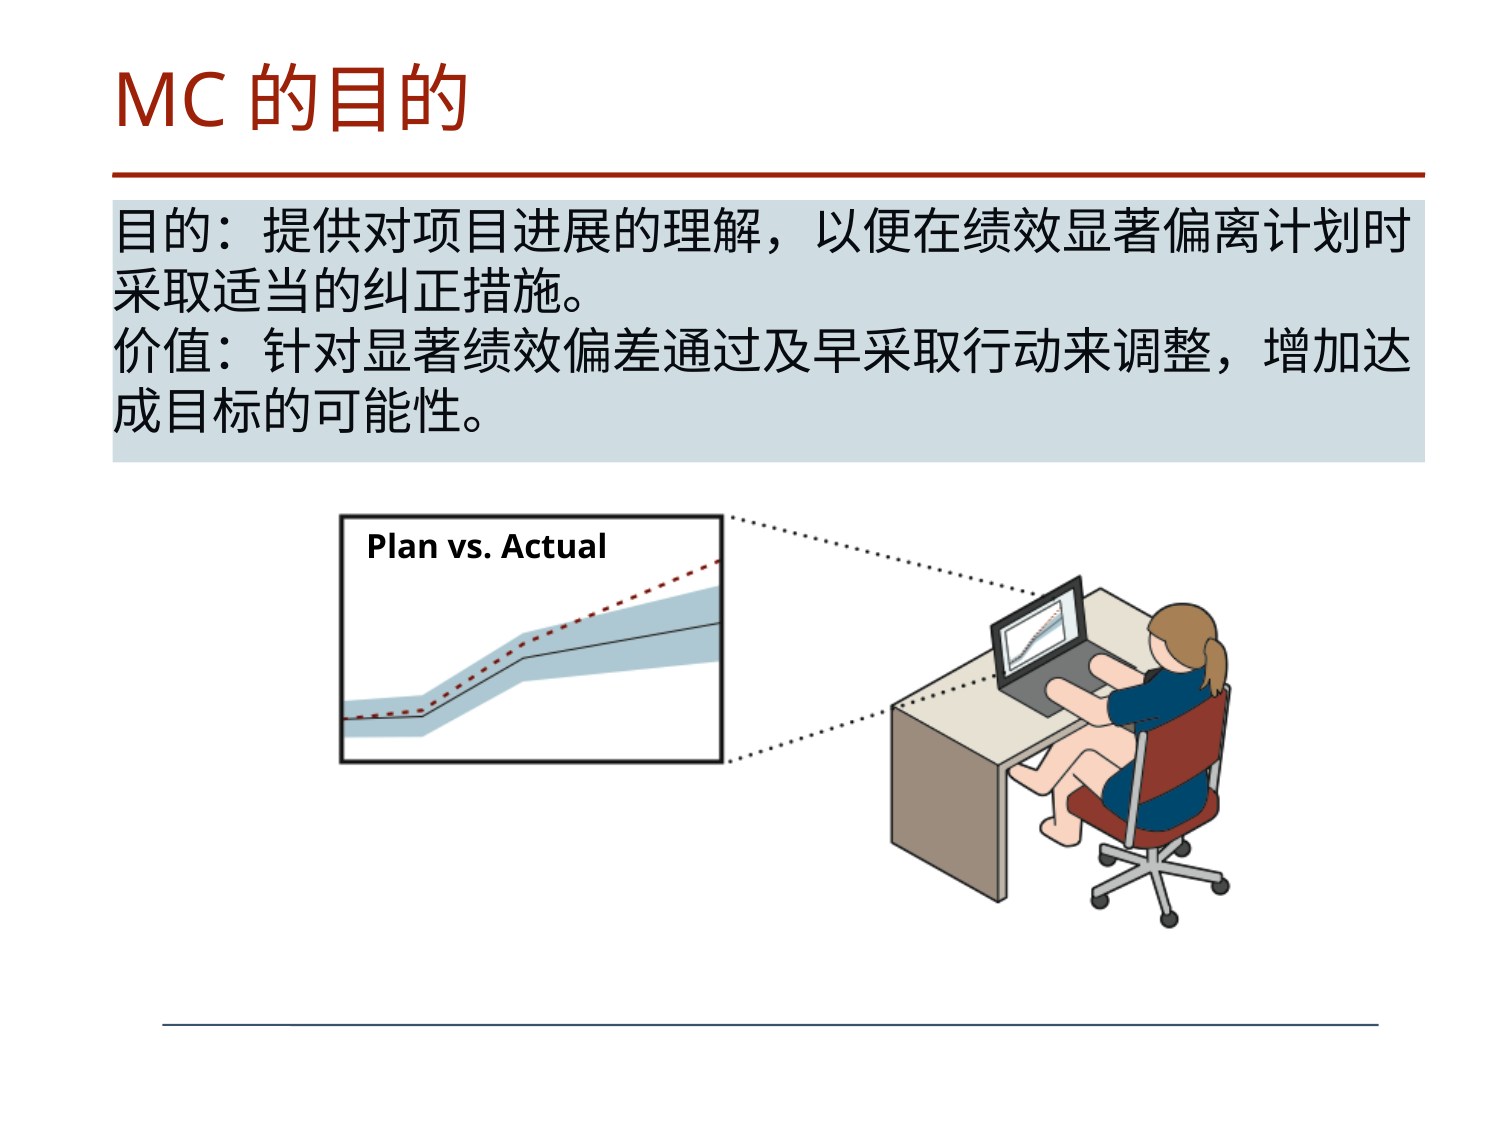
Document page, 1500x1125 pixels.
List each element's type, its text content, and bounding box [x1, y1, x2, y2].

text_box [162, 498, 1371, 951]
list 目的：提供对项目进展的理解，以便在绩效显著偏离计划时采取适当的纠正措施。 价值：针对显著绩效偏差通过及早采取行动来调整，增加达成目标的可能性。 [112, 200, 1425, 463]
title MC的目的 [112, 62, 1425, 155]
